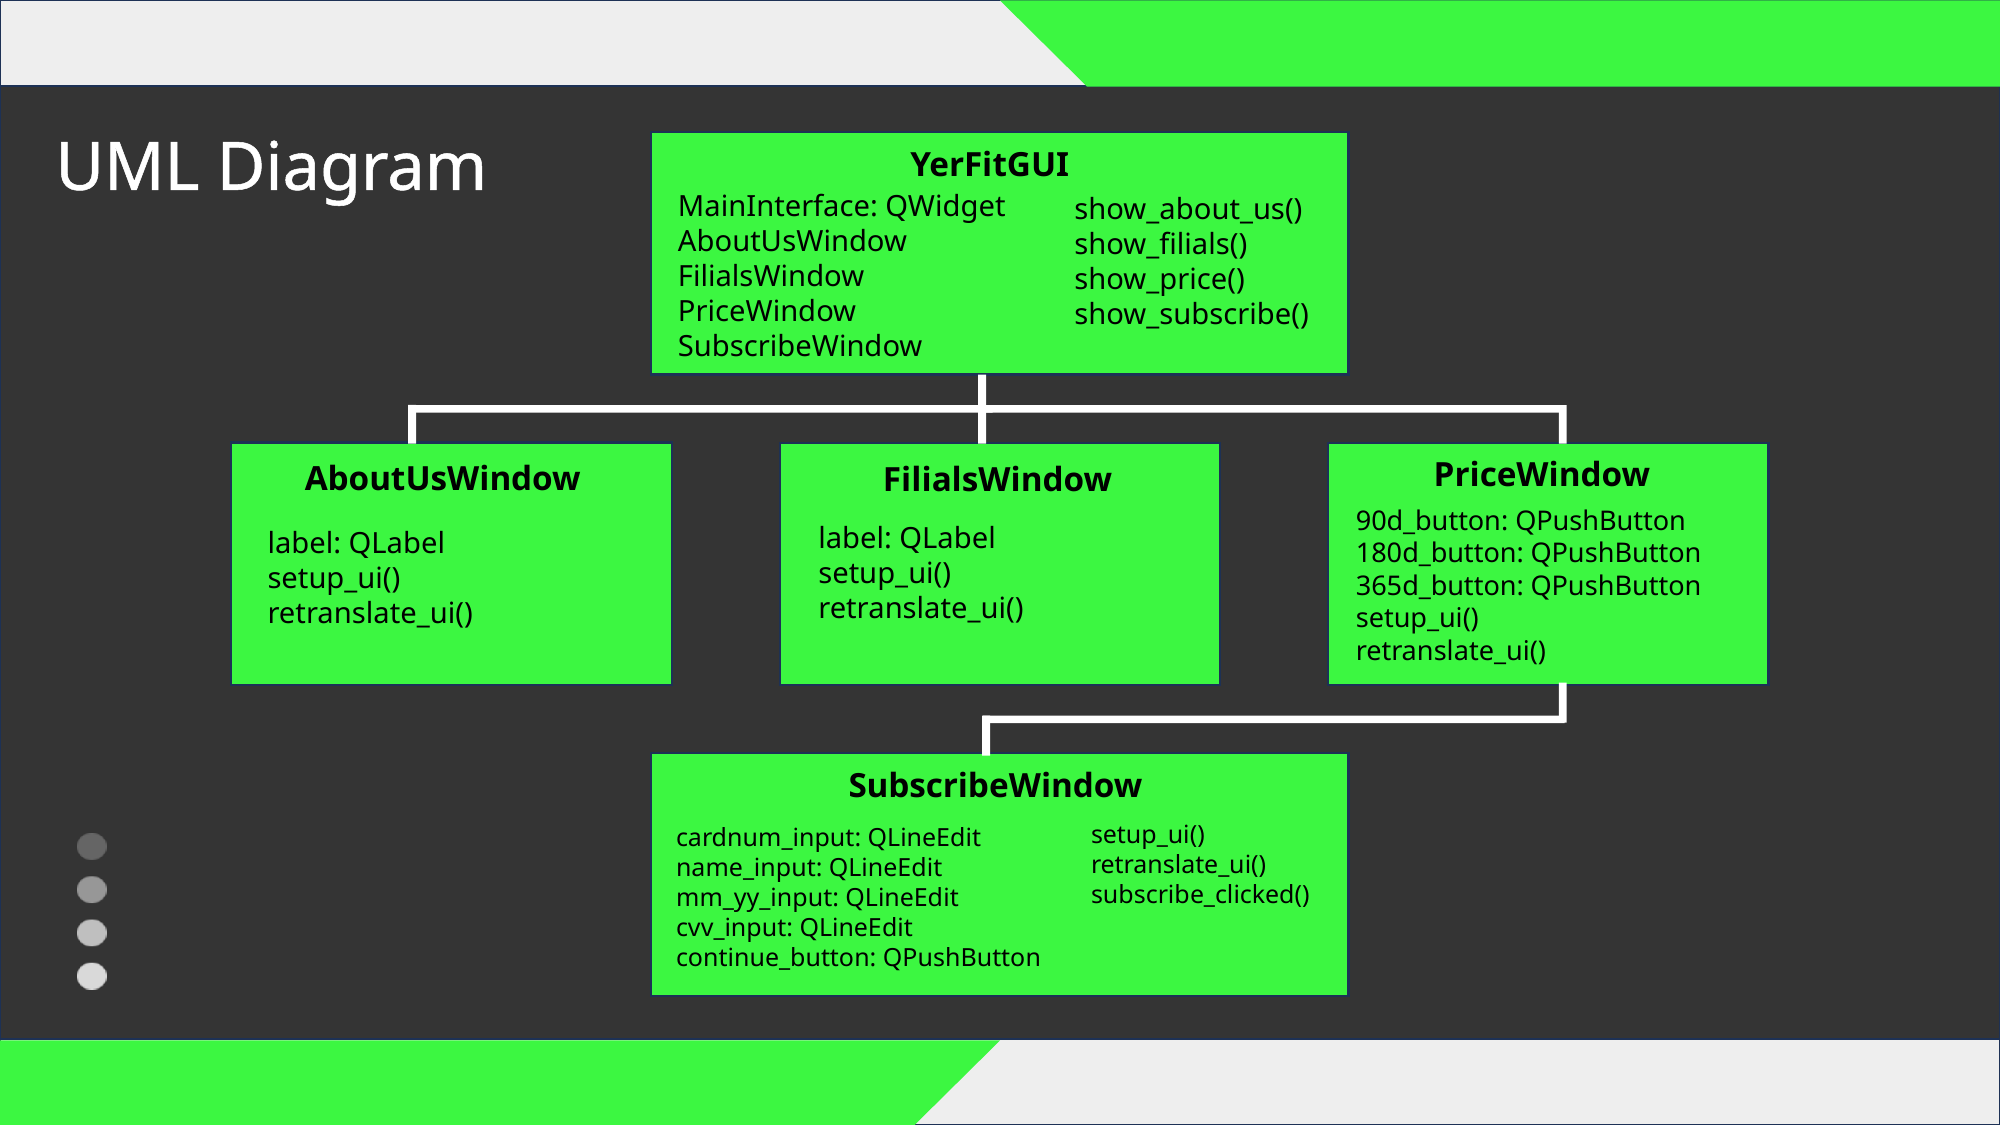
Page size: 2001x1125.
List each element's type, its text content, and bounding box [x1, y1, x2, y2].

text_box MainInterface: QWidget AboutUsWindow FilialsWindow PriceWindow SubscribeWindow [663, 180, 1129, 370]
text_box PriceWindow [1419, 445, 1690, 495]
text_box AboutUsWindow [290, 450, 622, 505]
text_box UML Diagram [40, 115, 682, 211]
text_box [993, 404, 1558, 414]
text_box [1558, 404, 1568, 445]
text_box [1327, 442, 1770, 686]
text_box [408, 404, 993, 444]
text_box [682, 131, 1350, 182]
text_box [0, 1039, 1003, 1125]
text_box [0, 0, 1084, 87]
text_box [981, 715, 991, 757]
text_box [977, 373, 987, 404]
text_box cardnum_input: QLineEdit name_input: QLineEdit mm_yy_input: QLineEdit cvv_input: QLineEdit continue_button: QPushButton [661, 814, 1093, 979]
text_box show_about_us() show_filials() show_price() show_subscribe() [1059, 182, 1525, 338]
text_box label: QLabel setup_ui() retranslate_ui() [252, 517, 541, 637]
text_box 90d_button: QPushButton 180d_button: QPushButton 365d_button: QPushButton setup_ui() retranslate_ui() [1341, 495, 1777, 673]
text_box [0, 1038, 2000, 1125]
text_box [650, 752, 1350, 997]
picture [77, 833, 107, 990]
text_box SubscribeWindow [833, 757, 1181, 812]
text_box setup_ui() retranslate_ui() subscribe_clicked() [1076, 811, 1370, 916]
text_box [779, 442, 1221, 686]
text_box [991, 715, 1566, 724]
text_box [0, 87, 2000, 1038]
text_box [650, 211, 1350, 376]
text_box FilialsWindow [868, 450, 1147, 506]
text_box [998, 0, 2000, 88]
text_box label: QLabel setup_ui() retranslate_ui() [803, 511, 1060, 632]
text_box [230, 441, 673, 686]
text_box YerFitGUI [895, 135, 1105, 180]
text_box [1558, 682, 1568, 724]
